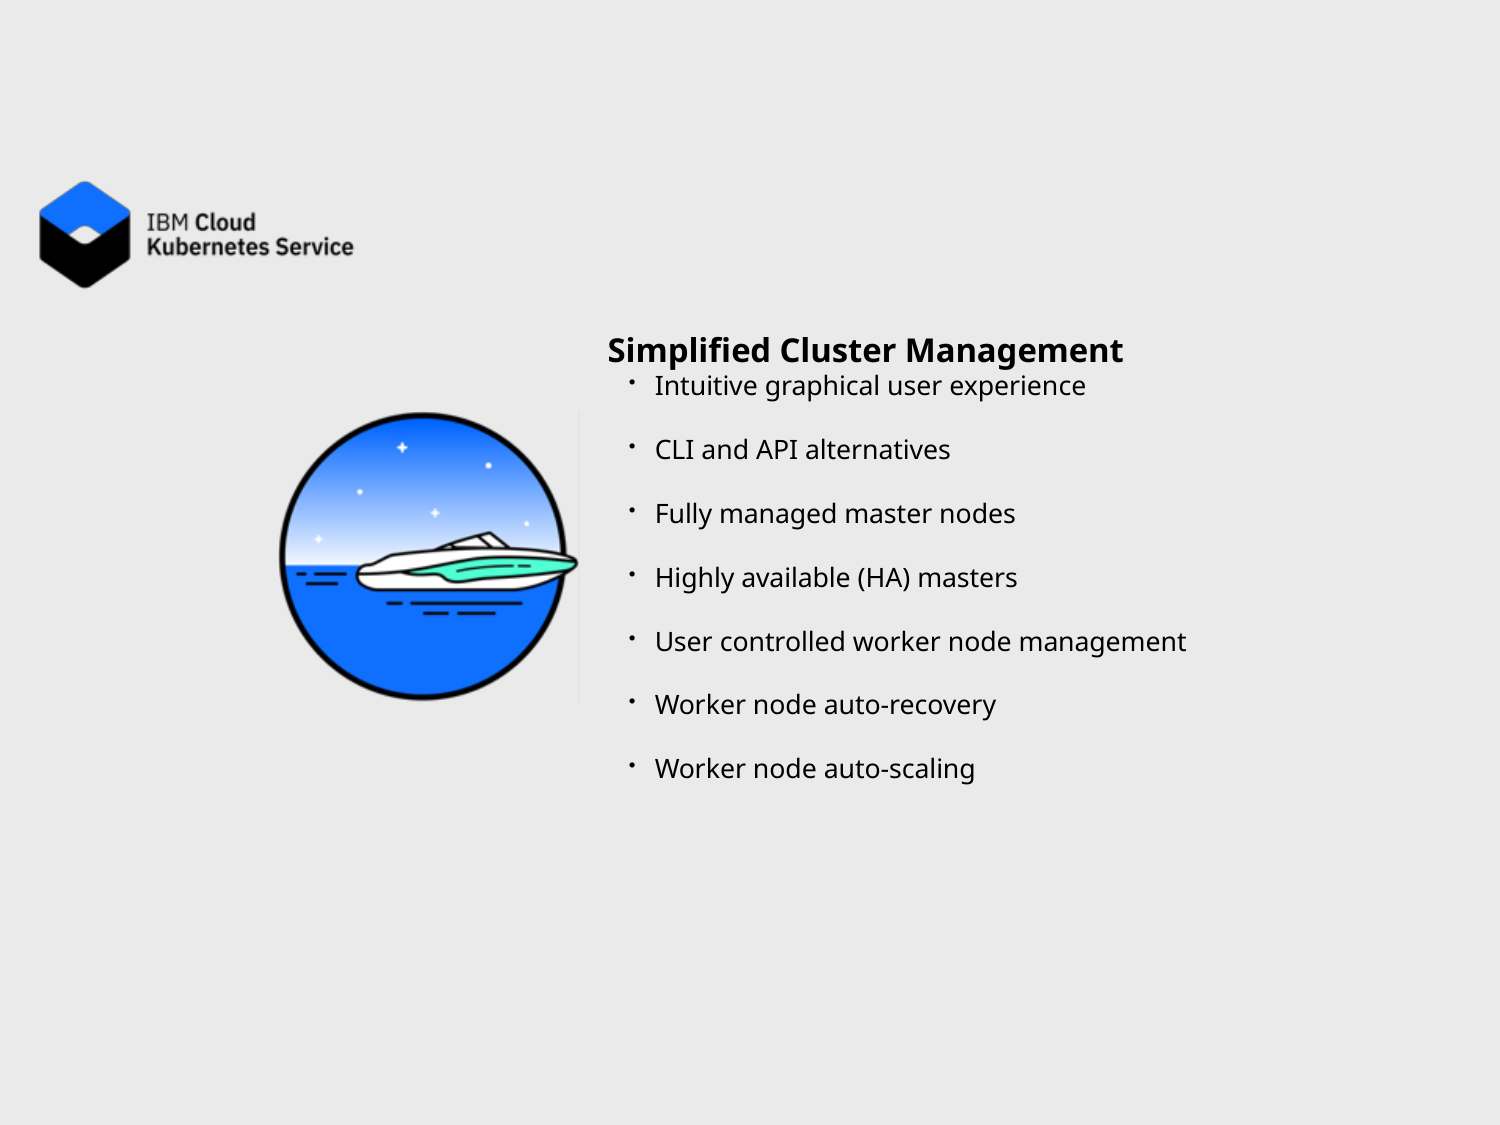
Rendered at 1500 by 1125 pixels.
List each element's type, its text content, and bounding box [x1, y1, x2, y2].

picture [277, 411, 580, 703]
picture [9, 146, 386, 324]
text_box Simplified Cluster Management Intuitive graphical user experience CLI and API alternatives Fully managed master nodes Highly available (HA) masters User controlled worker node management Worker node auto-recovery Worker node auto-scaling [604, 326, 1375, 787]
